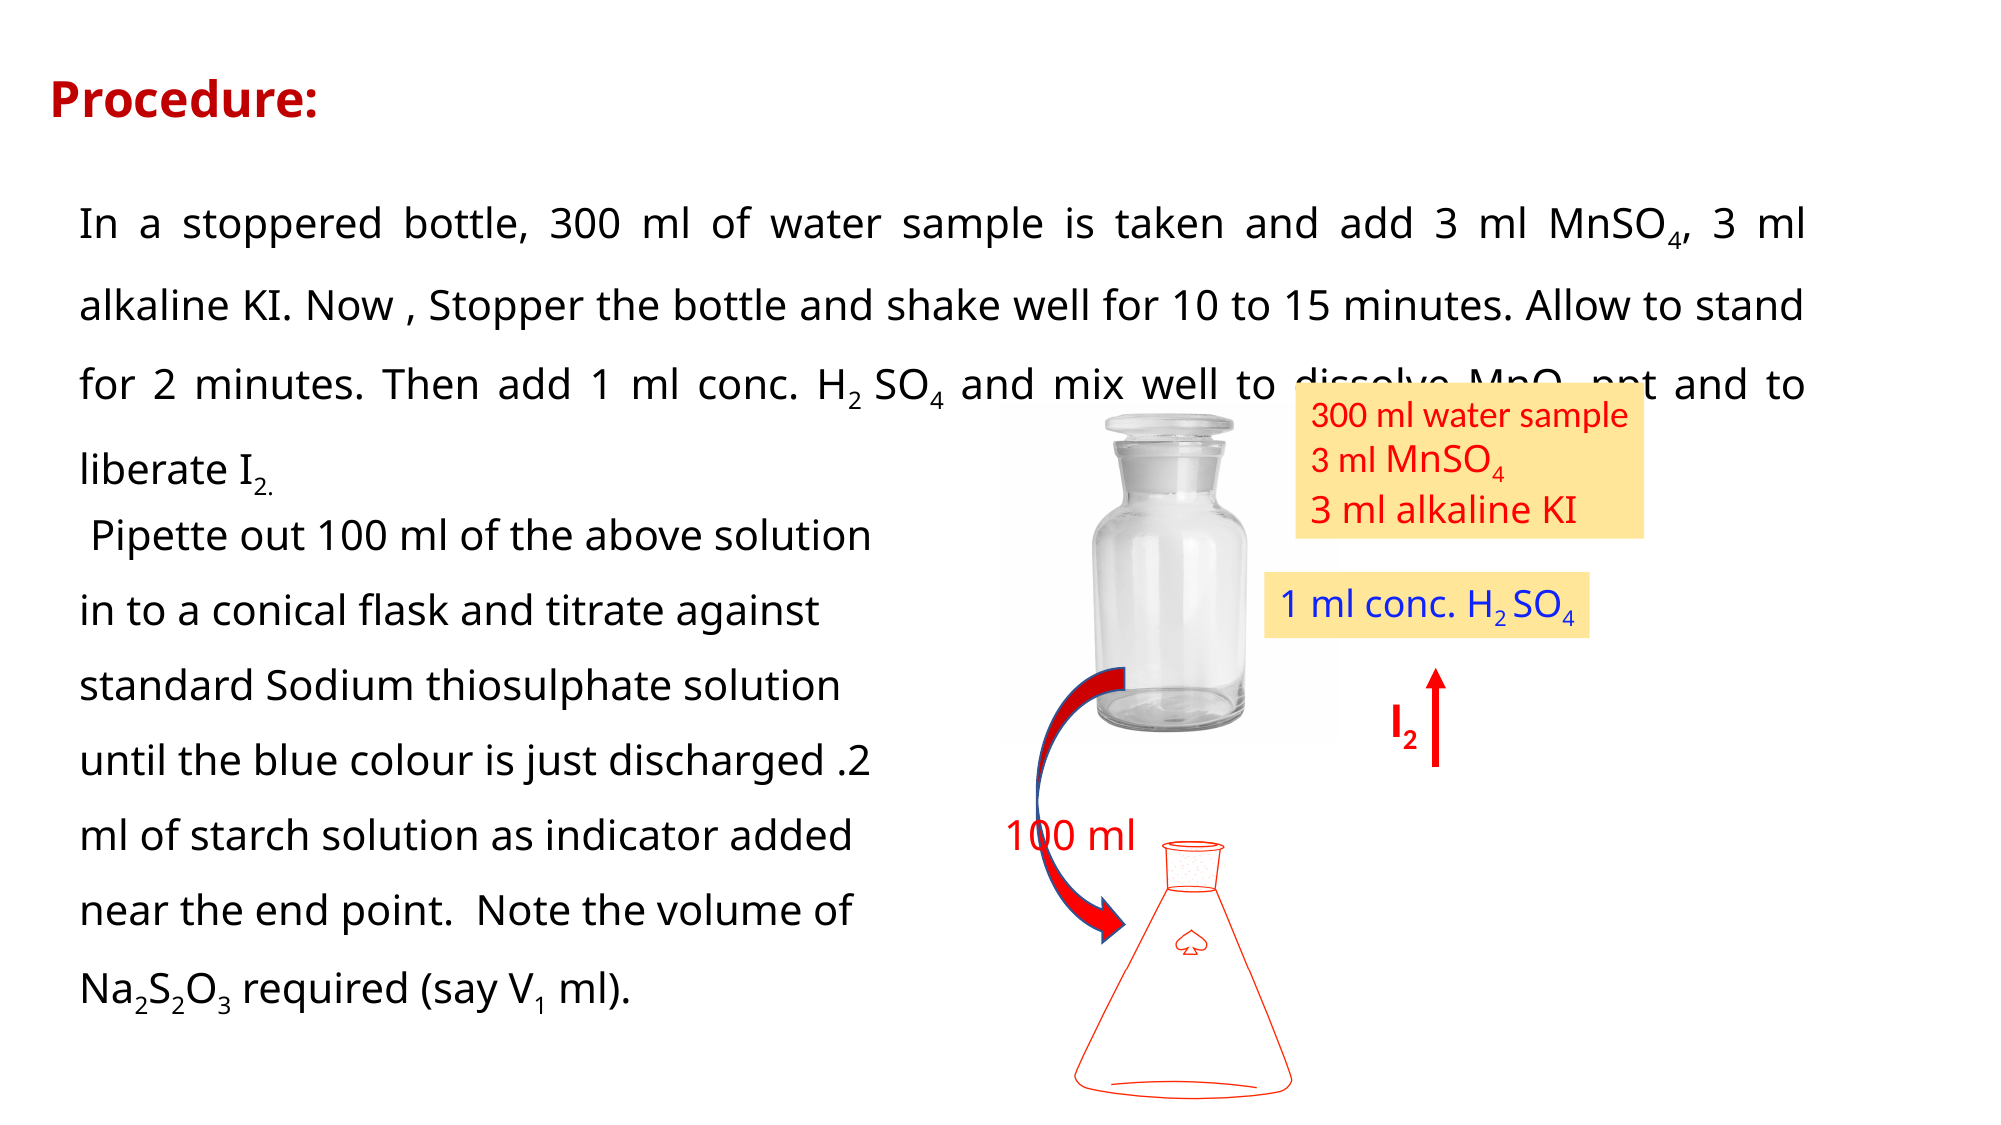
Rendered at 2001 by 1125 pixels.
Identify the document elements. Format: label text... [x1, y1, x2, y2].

text_box In a stoppered bottle, 300 ml of water sample is taken and add 3 ml MnSO4, 3 ml alkaline KI. Now , Stopper the bottle and shake well for 10 to 15 minutes. Allow to stand for 2 minutes. Then add 1 ml conc. H2 SO4 and mix well to dissolve MnO2 ppt and to liberate I2. [64, 161, 1822, 508]
text_box [1035, 742, 1055, 801]
text_box Procedure: [34, 60, 334, 135]
text_box 300 ml water sample 3 ml MnSO4 3 ml alkaline KI [1295, 382, 1645, 539]
text_box Pipette out 100 ml of the above solution in to a conical flask and titrate against standard Sodium thiosulphate solution until the blue colour is just discharged .2 ml of starch solution as indicator added near the end point. Note the volume of Na2S2O3 required (say V1 ml). [64, 476, 925, 1027]
text_box 100 ml [989, 801, 1152, 866]
text_box I2 [1374, 679, 1432, 763]
picture [1000, 403, 1339, 742]
text_box 1 ml conc. H2 SO4 [1339, 572, 1590, 639]
text_box [1044, 866, 1070, 911]
picture [1070, 837, 1294, 1101]
